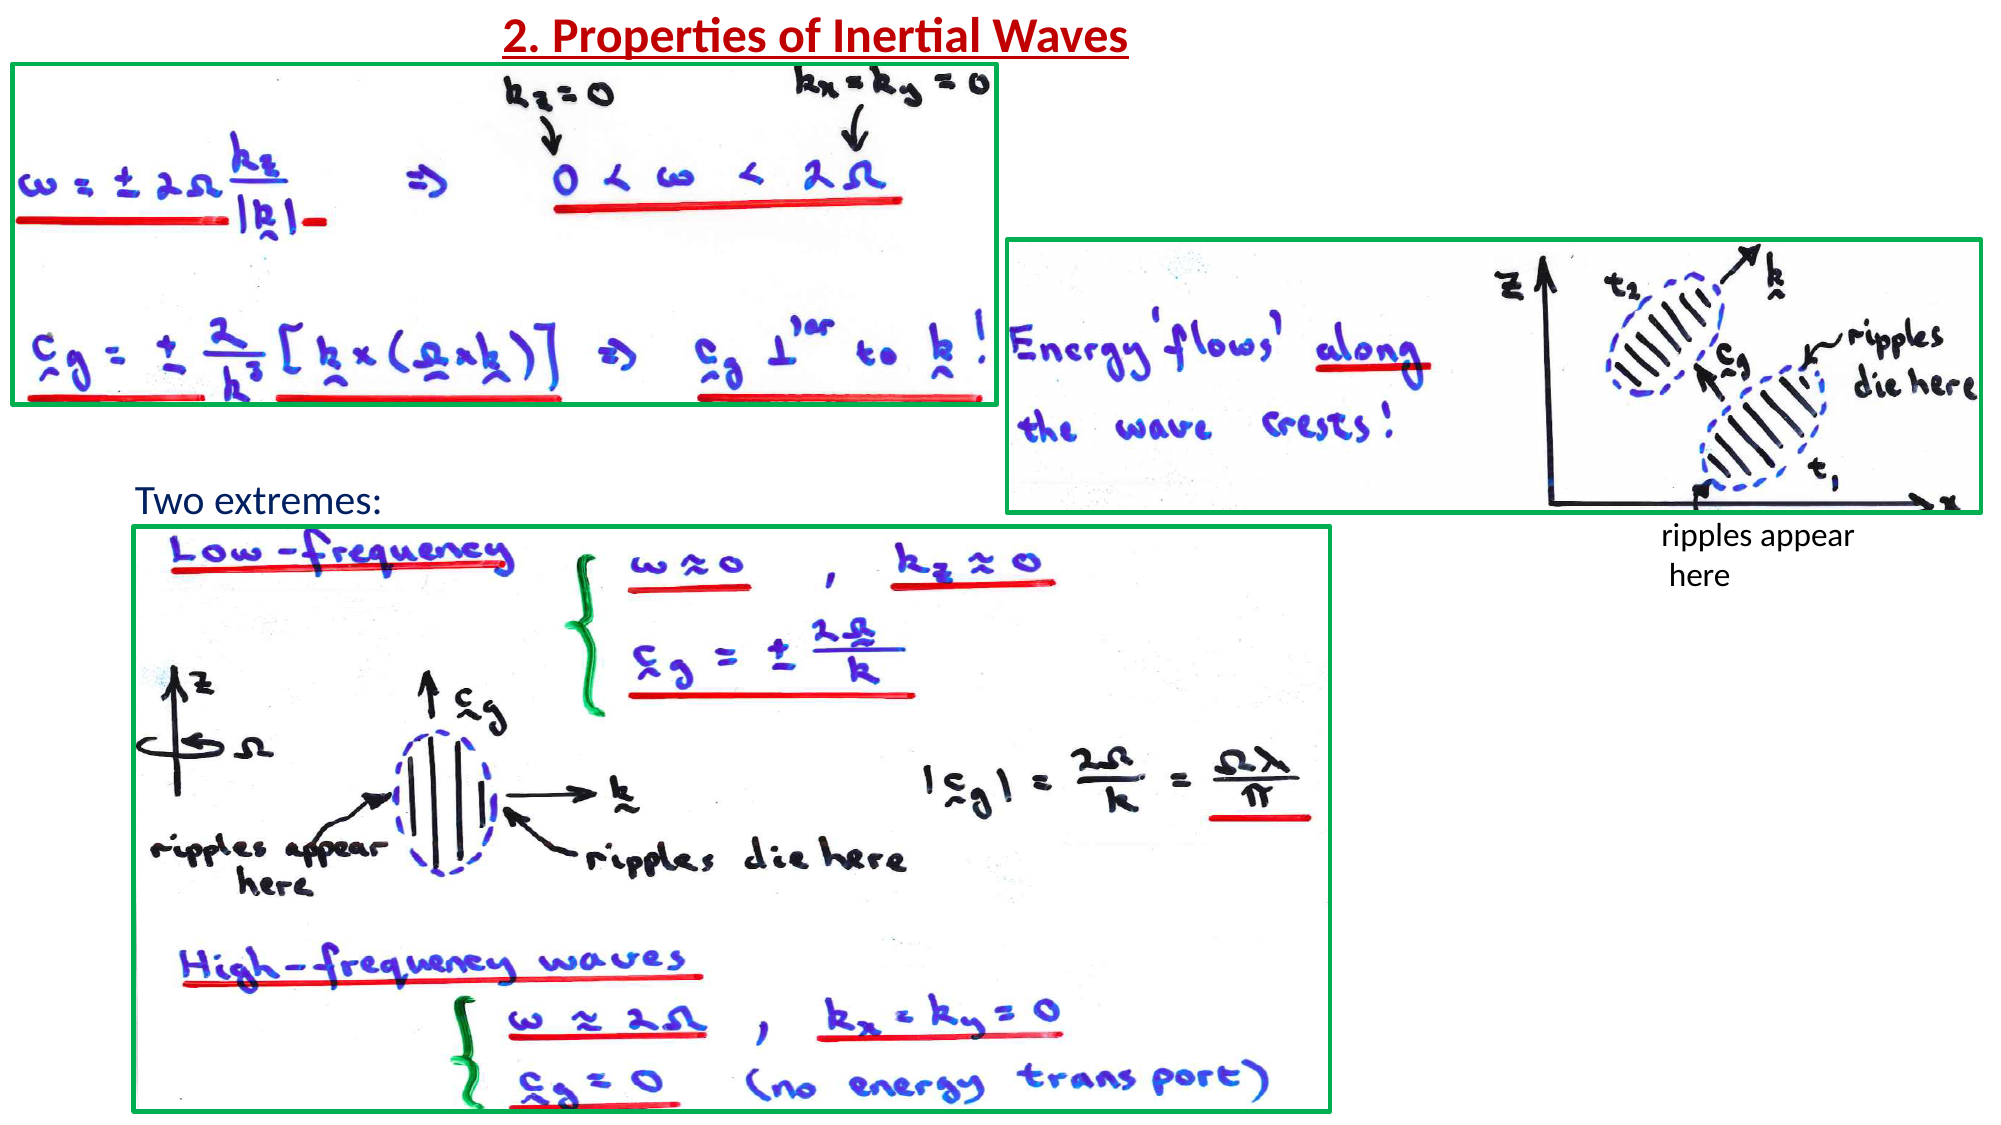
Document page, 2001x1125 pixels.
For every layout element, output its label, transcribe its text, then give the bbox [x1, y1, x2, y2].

text_box ripples appear here [1646, 505, 1985, 601]
picture [1009, 242, 1979, 511]
text_box 2. Properties of Inertial Waves [487, 0, 1144, 70]
picture [14, 66, 995, 403]
text_box Two extremes: [120, 465, 455, 531]
picture [136, 528, 1328, 1109]
